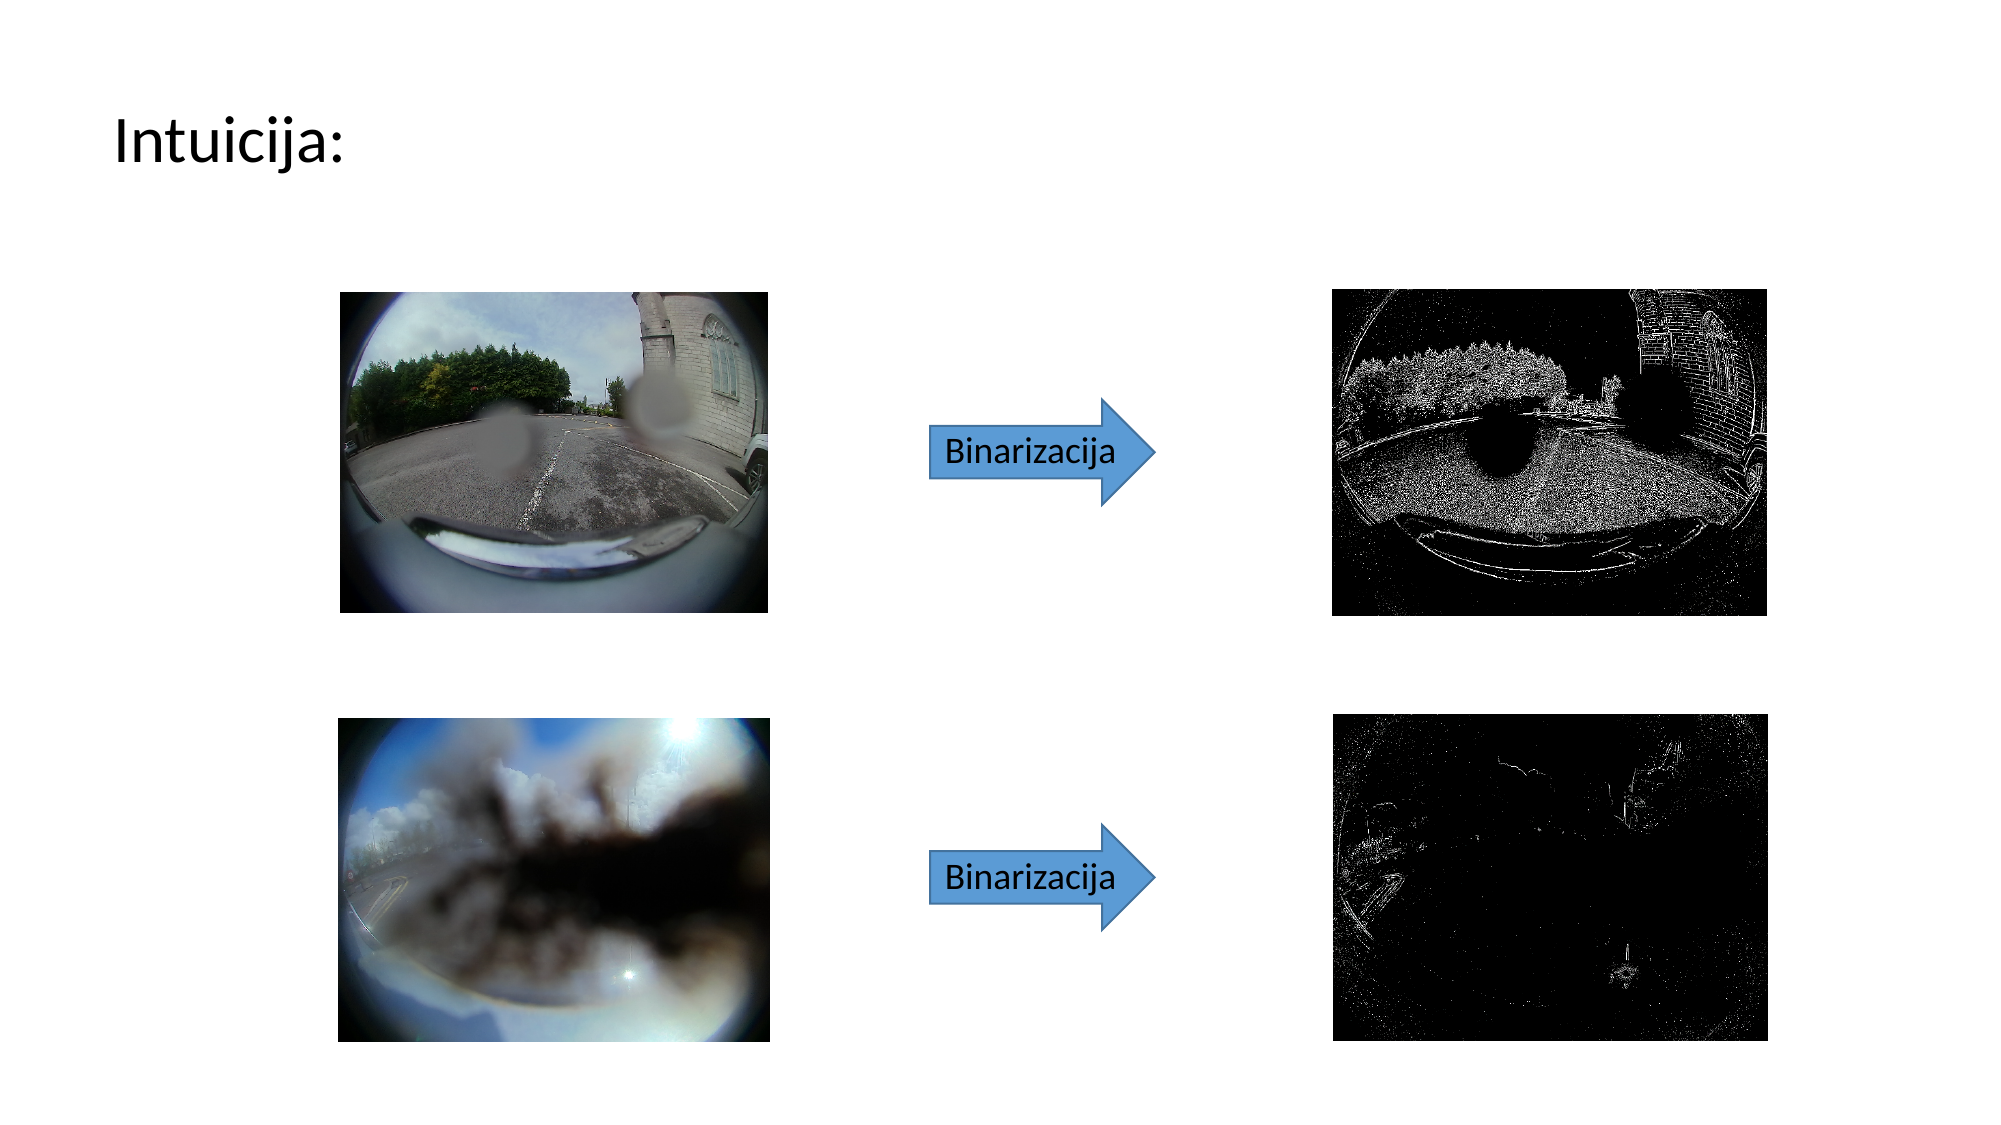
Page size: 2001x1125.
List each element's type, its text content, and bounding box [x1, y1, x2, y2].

picture [1333, 714, 1768, 1041]
text_box Intuicija: [98, 88, 768, 184]
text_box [930, 399, 1155, 505]
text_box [930, 824, 1155, 930]
picture [340, 292, 768, 613]
picture [1332, 289, 1767, 616]
picture [338, 718, 770, 1043]
